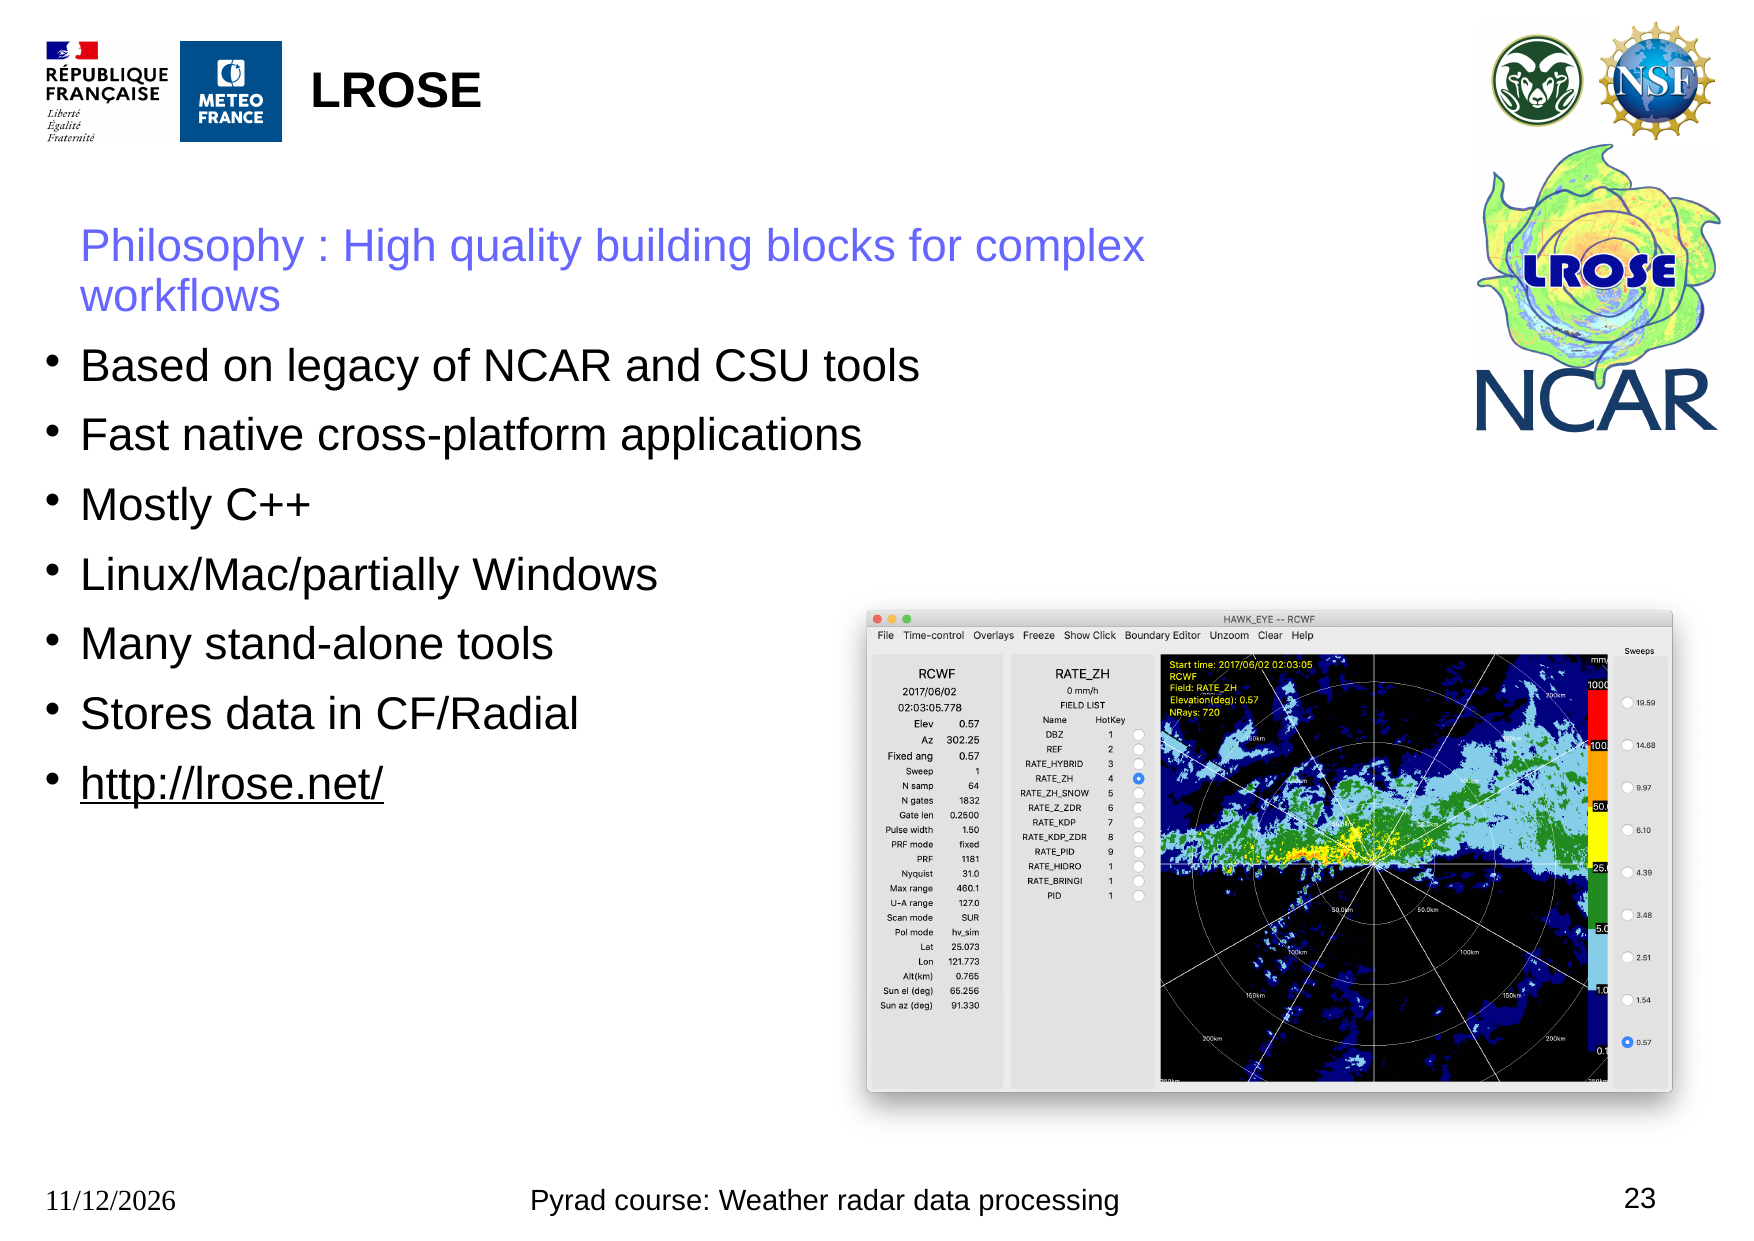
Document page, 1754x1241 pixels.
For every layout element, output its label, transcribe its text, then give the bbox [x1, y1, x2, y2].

title LROSE [310, 40, 1476, 142]
list Philosophy : High quality building blocks for complex workflows Based on legacy of NCAR and CSU tools Fast native cross-platform applications Mostly C++ Linux/Mac/partially Windows Many stand-alone tools Stores data in CF/Radial http://lrose.net/ [44, 222, 1335, 1118]
slide_number 23 [1554, 1179, 1726, 1214]
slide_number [44, 1181, 454, 1241]
picture [826, 583, 1713, 1146]
picture [1476, 19, 1717, 142]
picture [180, 41, 282, 142]
footer Pyrad course: Weather radar data processing [454, 1181, 1428, 1241]
picture [1476, 143, 1721, 433]
picture [46, 41, 172, 142]
